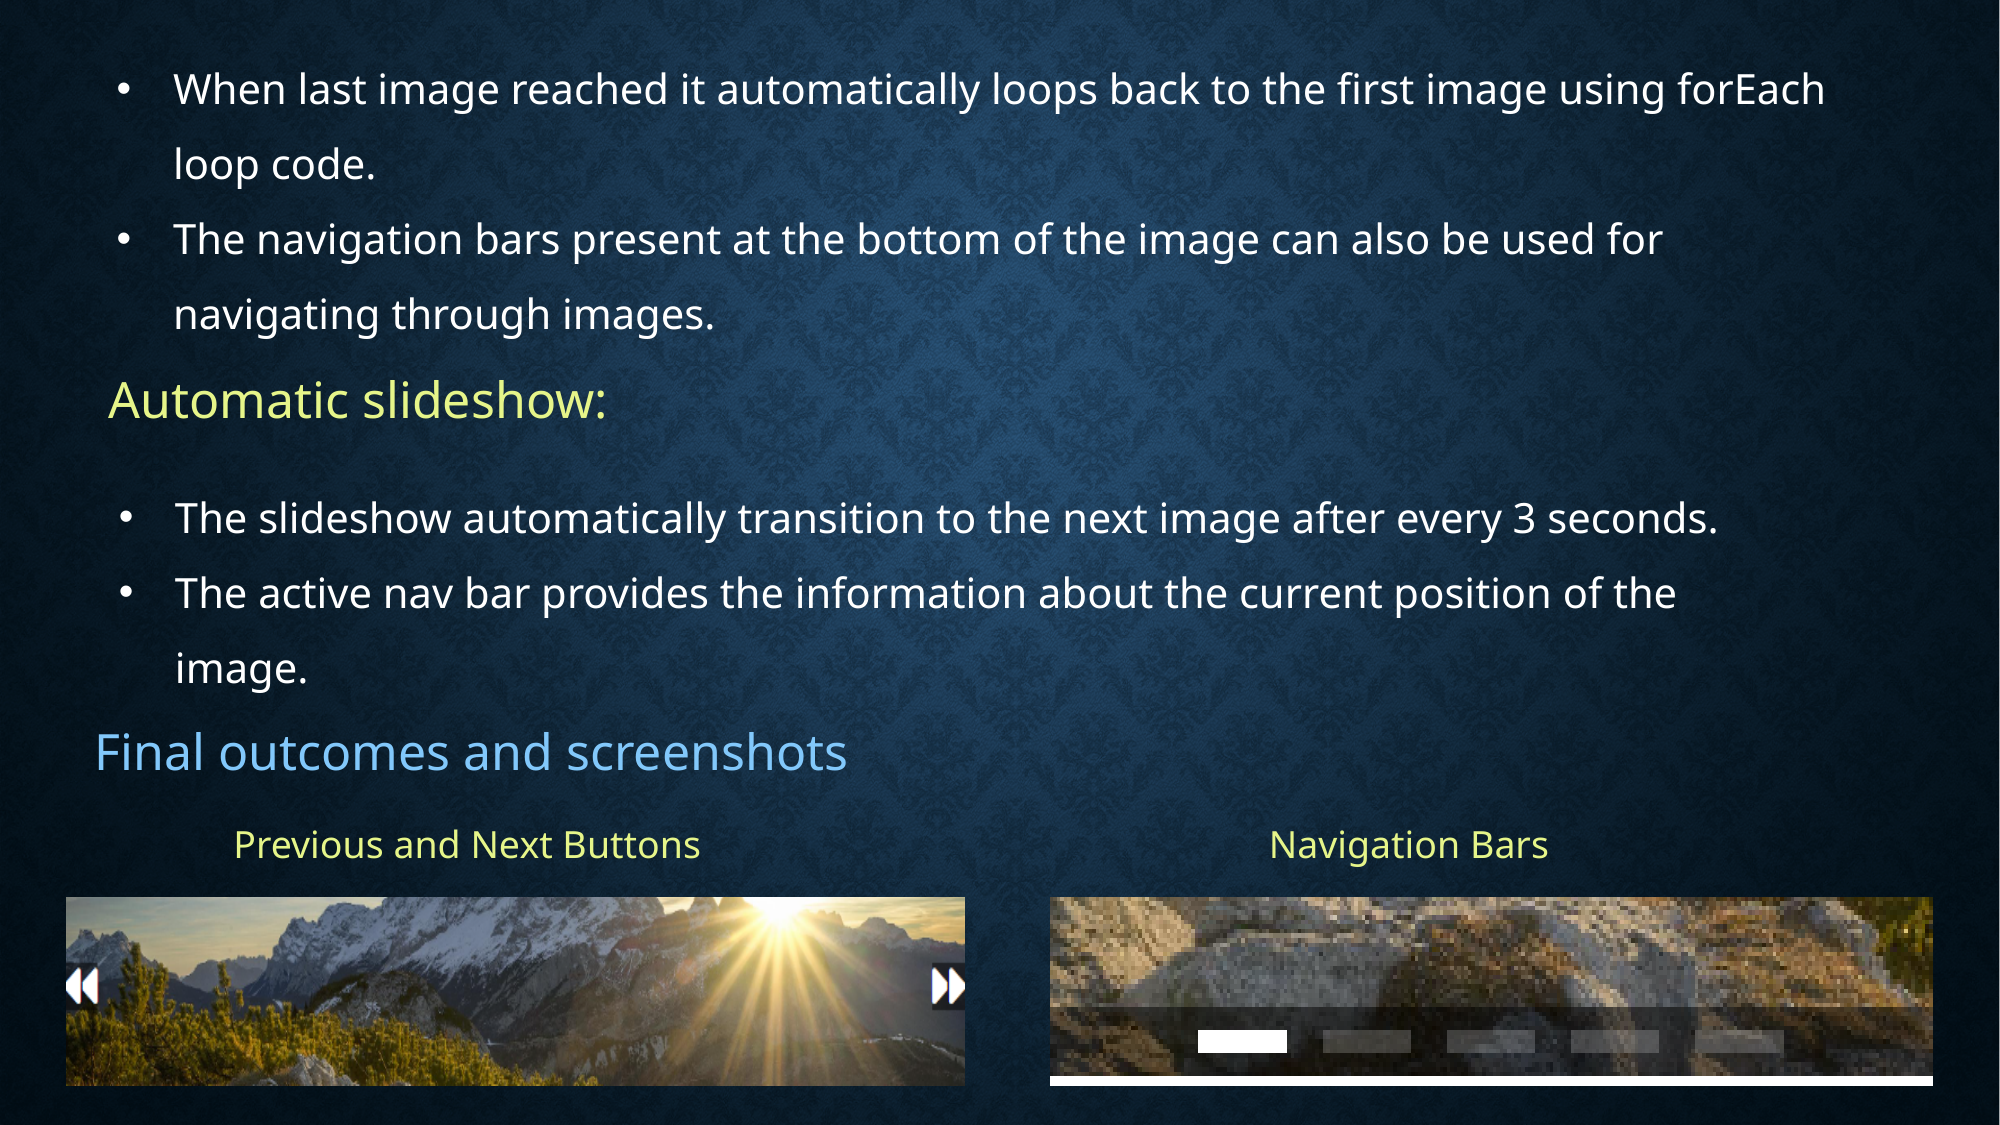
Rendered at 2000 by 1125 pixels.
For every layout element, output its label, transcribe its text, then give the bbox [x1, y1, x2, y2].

text_box Previous and Next Buttons [0, 813, 900, 874]
picture [1049, 897, 1934, 1086]
text_box Navigation Bars [900, 813, 1918, 874]
text_box Final outcomes and screenshots [69, 713, 874, 788]
text_box Automatic slideshow: [0, 361, 717, 437]
text_box The slideshow automatically transition to the next image after every 3 seconds. The active nav bar provides the information about the current position of the image. [103, 459, 1769, 699]
picture [65, 897, 965, 1086]
text_box When last image reached it automatically loops back to the first image using forEach loop code. The navigation bars present at the bottom of the image can also be used for navigating through images. [101, 30, 1851, 346]
